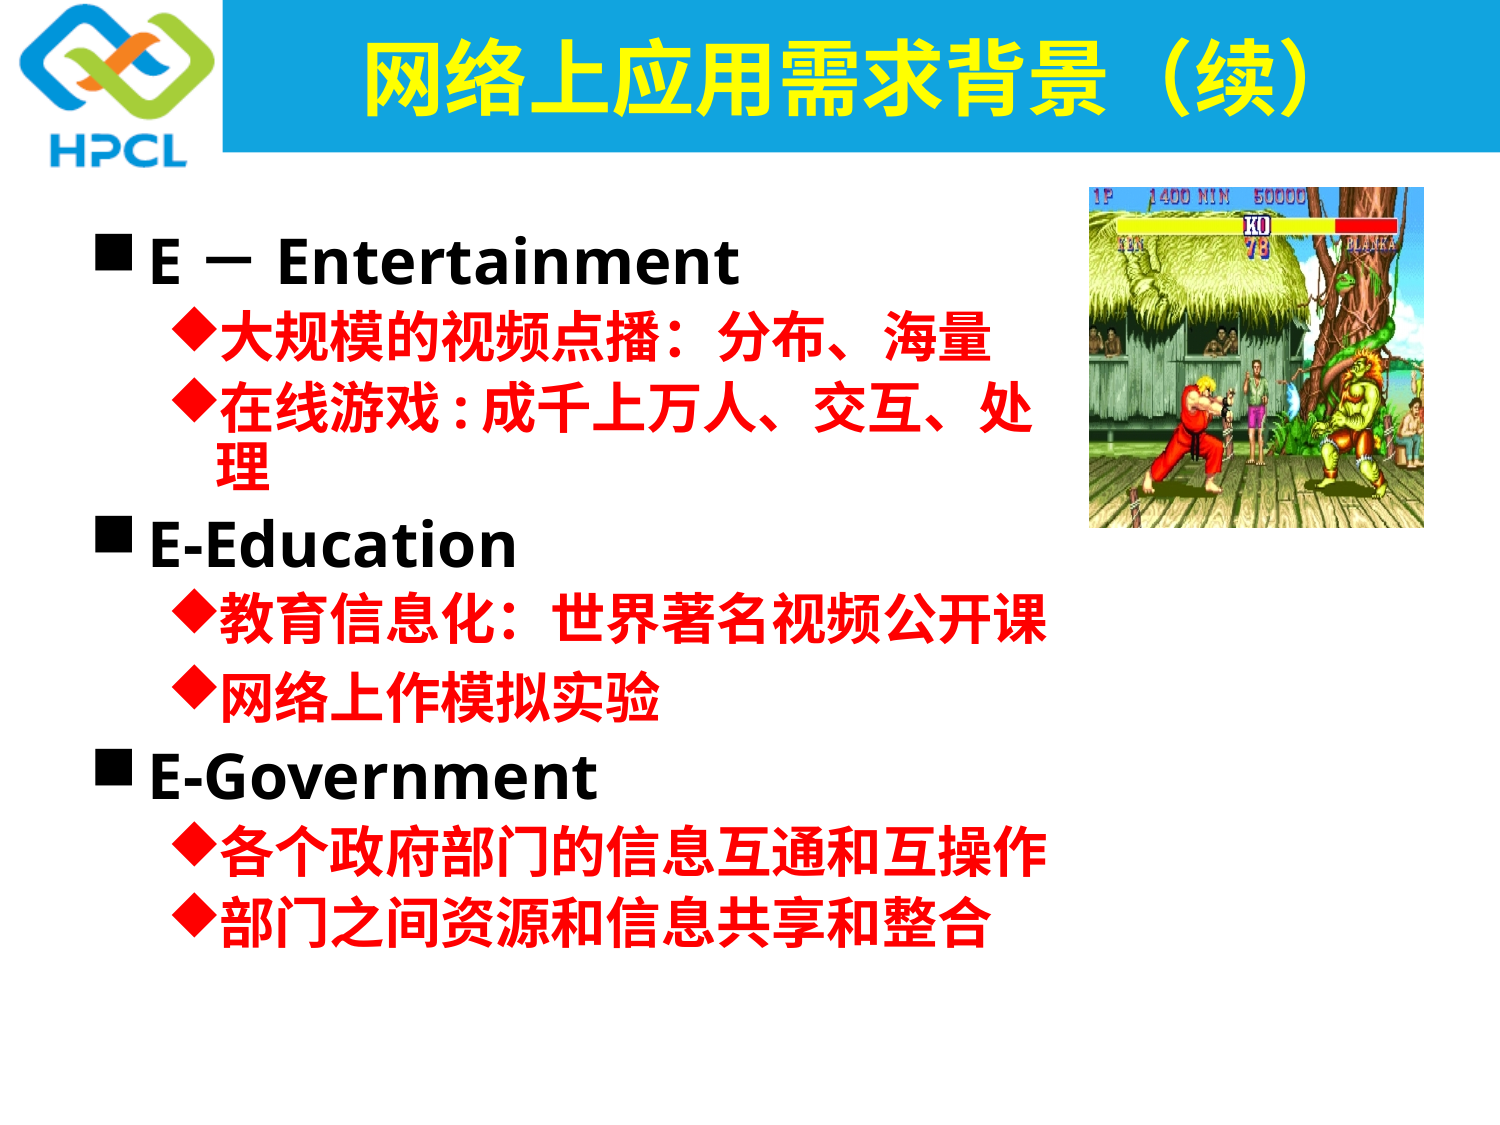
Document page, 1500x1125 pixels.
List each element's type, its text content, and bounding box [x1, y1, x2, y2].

picture [1089, 187, 1424, 528]
title 网络上应用需求背景（续） [222, 0, 1500, 153]
picture [11, 0, 223, 176]
list E－Entertainment 大规模的视频点播：分布、海量 在线游戏:成千上万人、交互、处理 E-Education 教育信息化：世界著名视频公开课 网络上作模拟实验 E-Government 各个政府部门的信息互通和互操作 部门之间资源和信息共享和整合 [75, 222, 1079, 1055]
